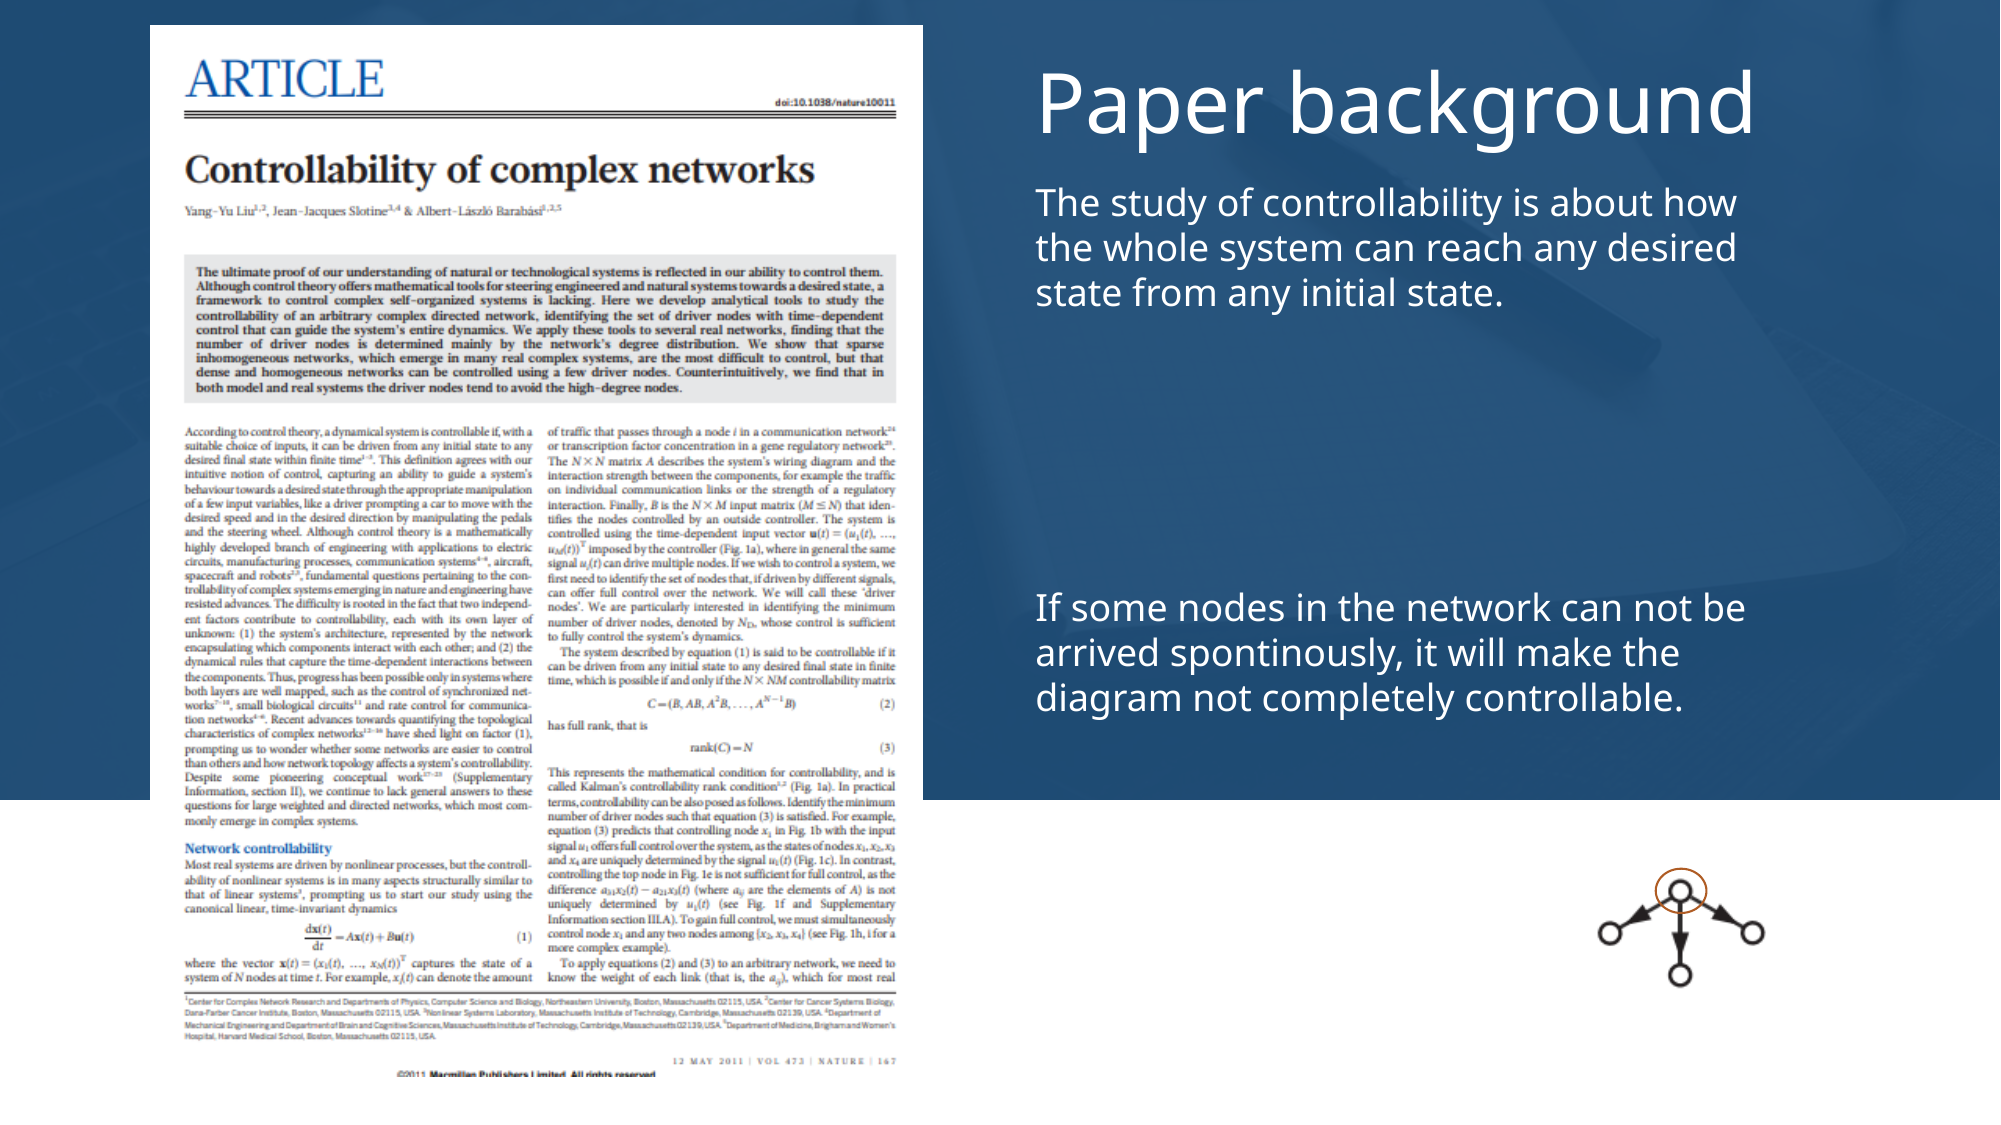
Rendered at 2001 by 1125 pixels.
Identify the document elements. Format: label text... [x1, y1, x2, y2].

text_box Paper background [1020, 43, 2000, 158]
text_box [0, 0, 2000, 801]
picture [1551, 826, 1824, 1051]
text_box The study of controllability is about how the whole system can reach any desired state from any initial state. If some nodes in the network can not be arrived spontinously, it will make the diagram not completely controllable. [1020, 171, 1804, 772]
picture [150, 25, 923, 1077]
